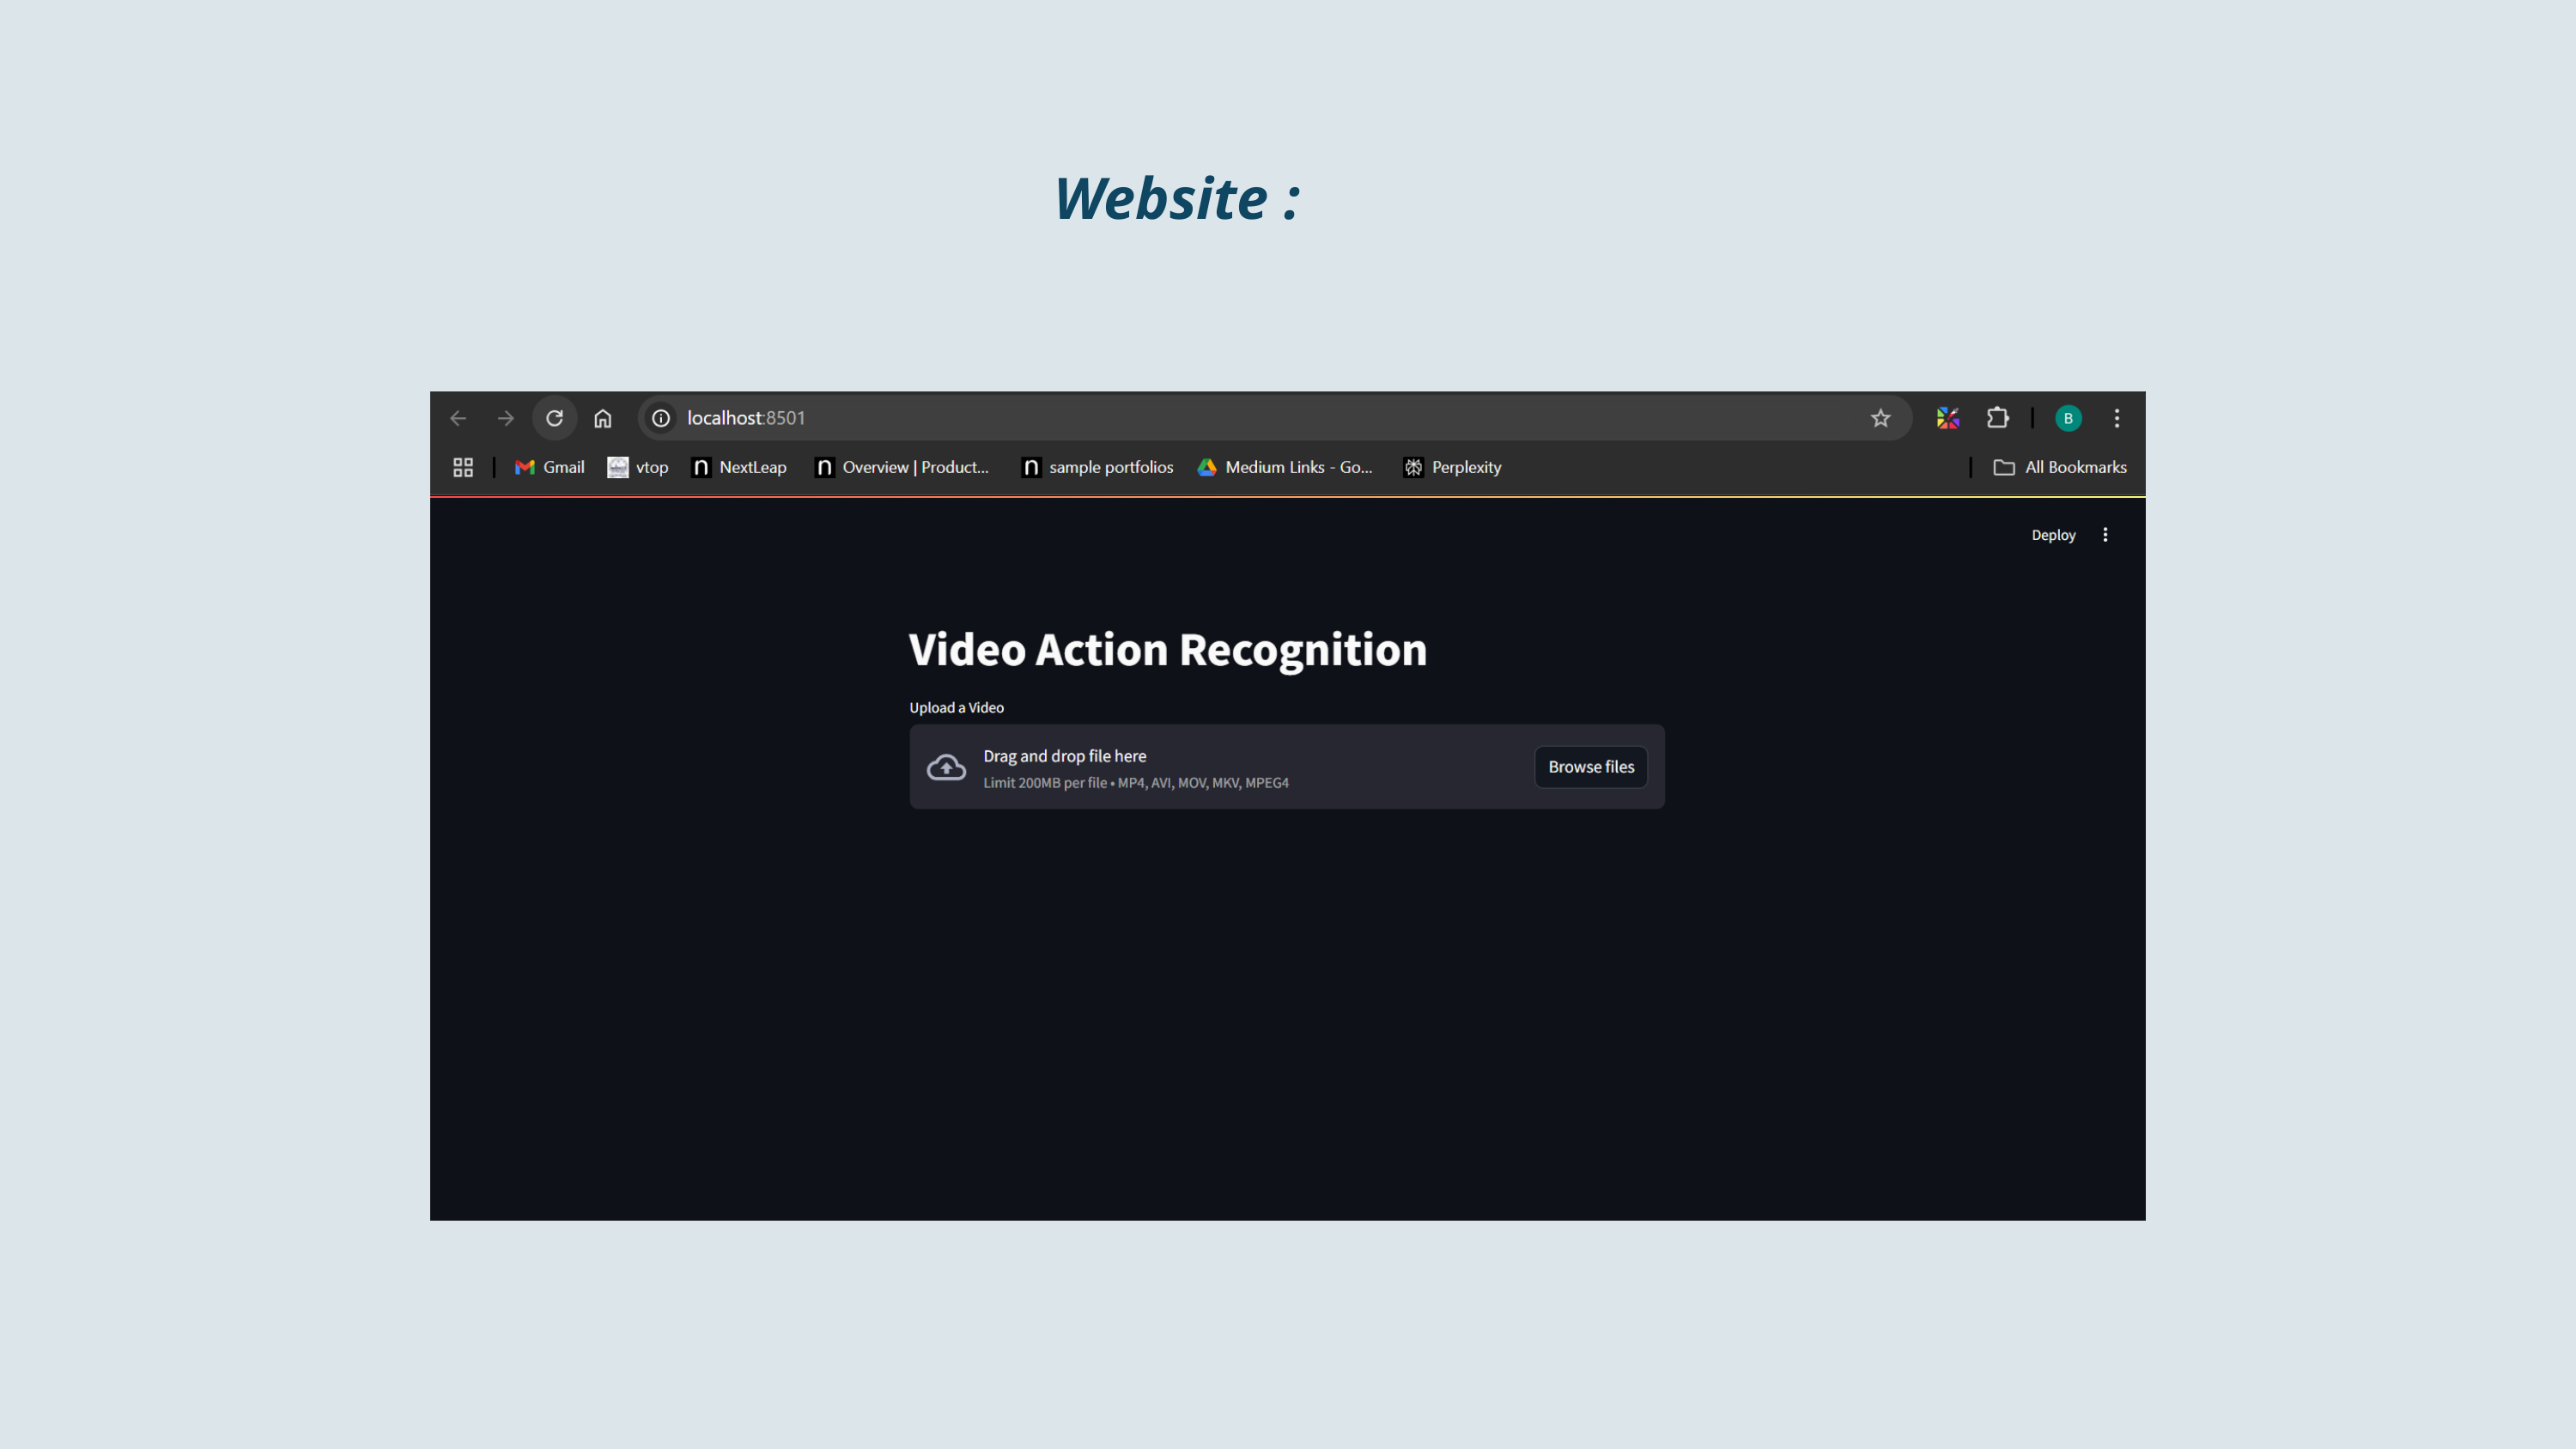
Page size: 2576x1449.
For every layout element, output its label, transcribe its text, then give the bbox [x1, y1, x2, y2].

text_box Website : [1041, 155, 2330, 237]
picture [430, 391, 2146, 1222]
